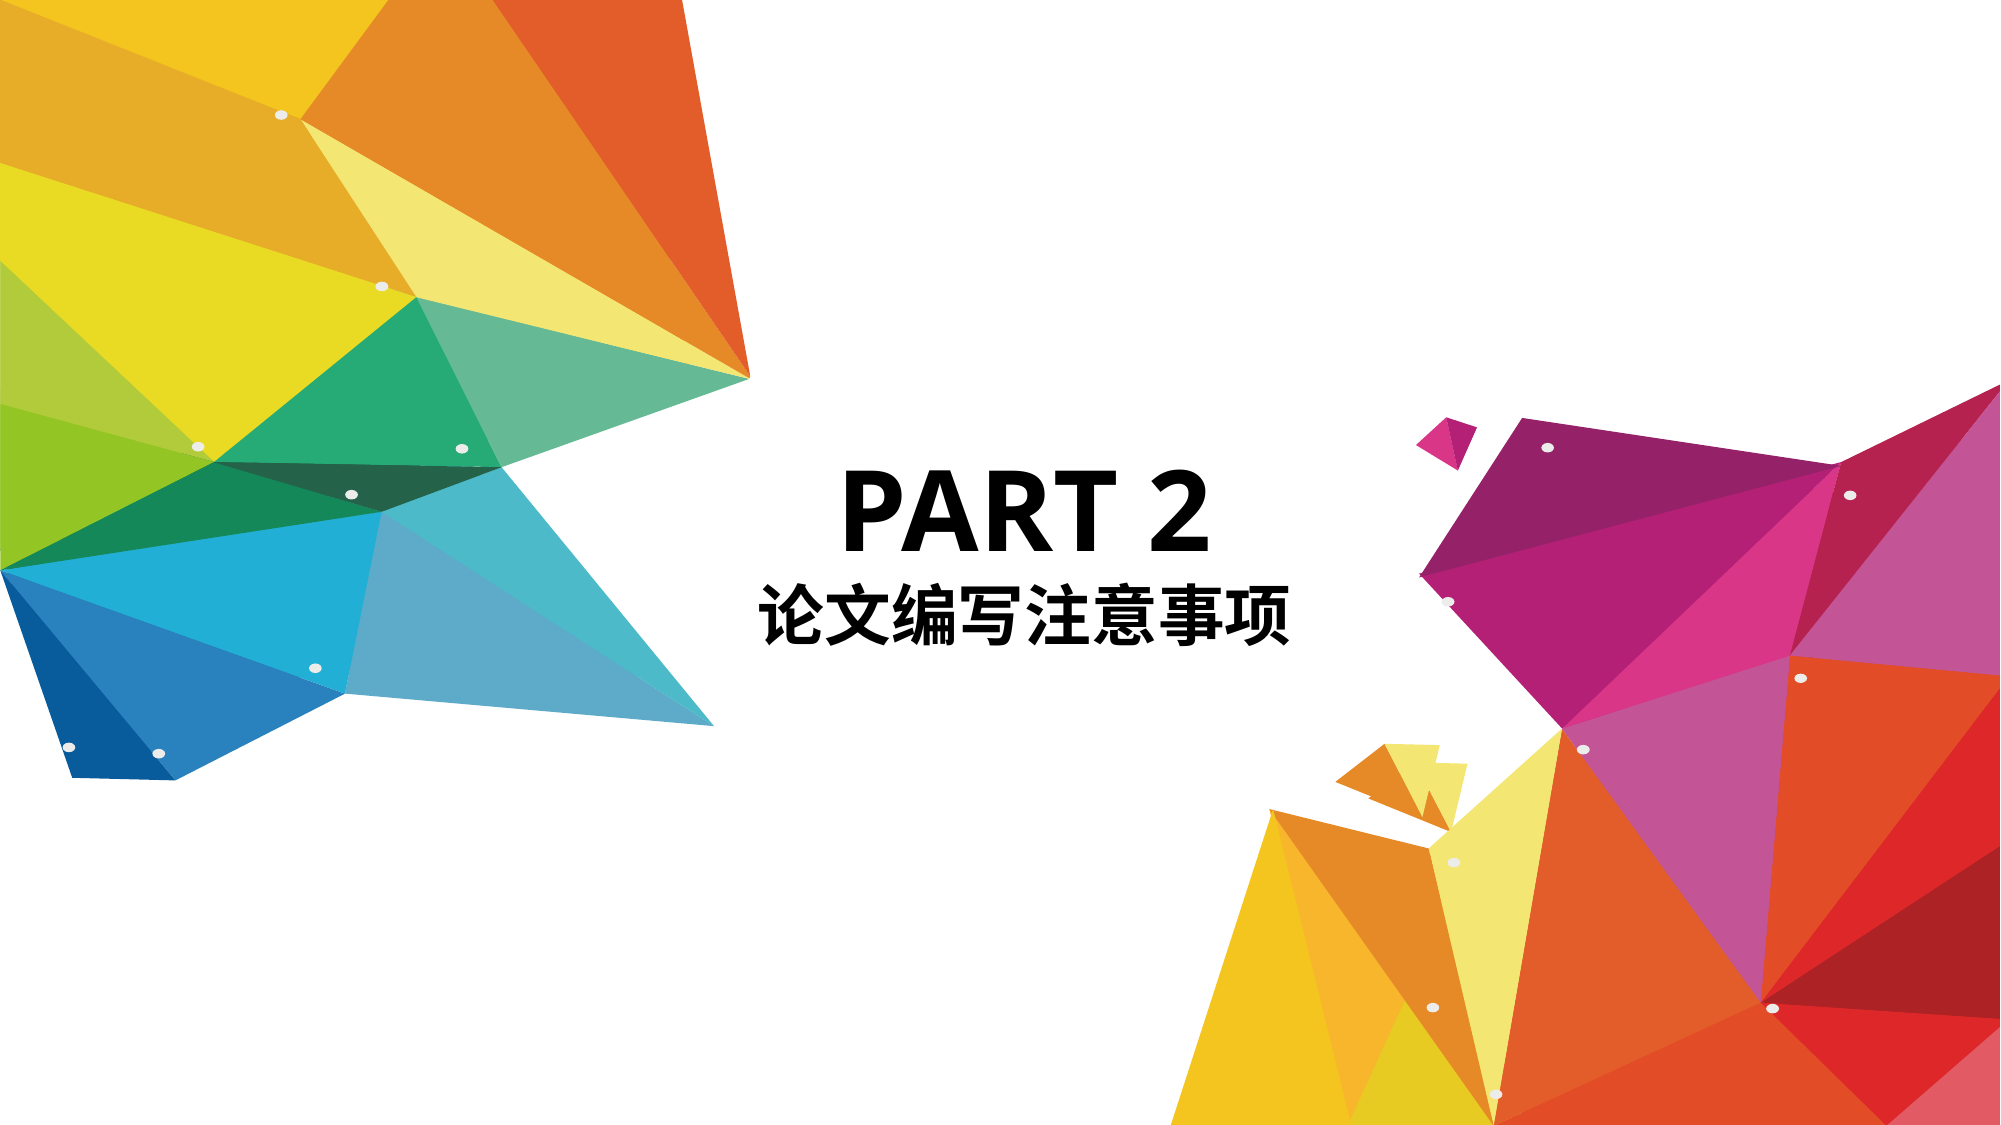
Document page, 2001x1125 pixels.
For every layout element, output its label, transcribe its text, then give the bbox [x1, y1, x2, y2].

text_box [1216, 333, 1963, 1125]
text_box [0, 14, 766, 766]
text_box PART 2 论文编写注意事项 [770, 431, 1211, 662]
